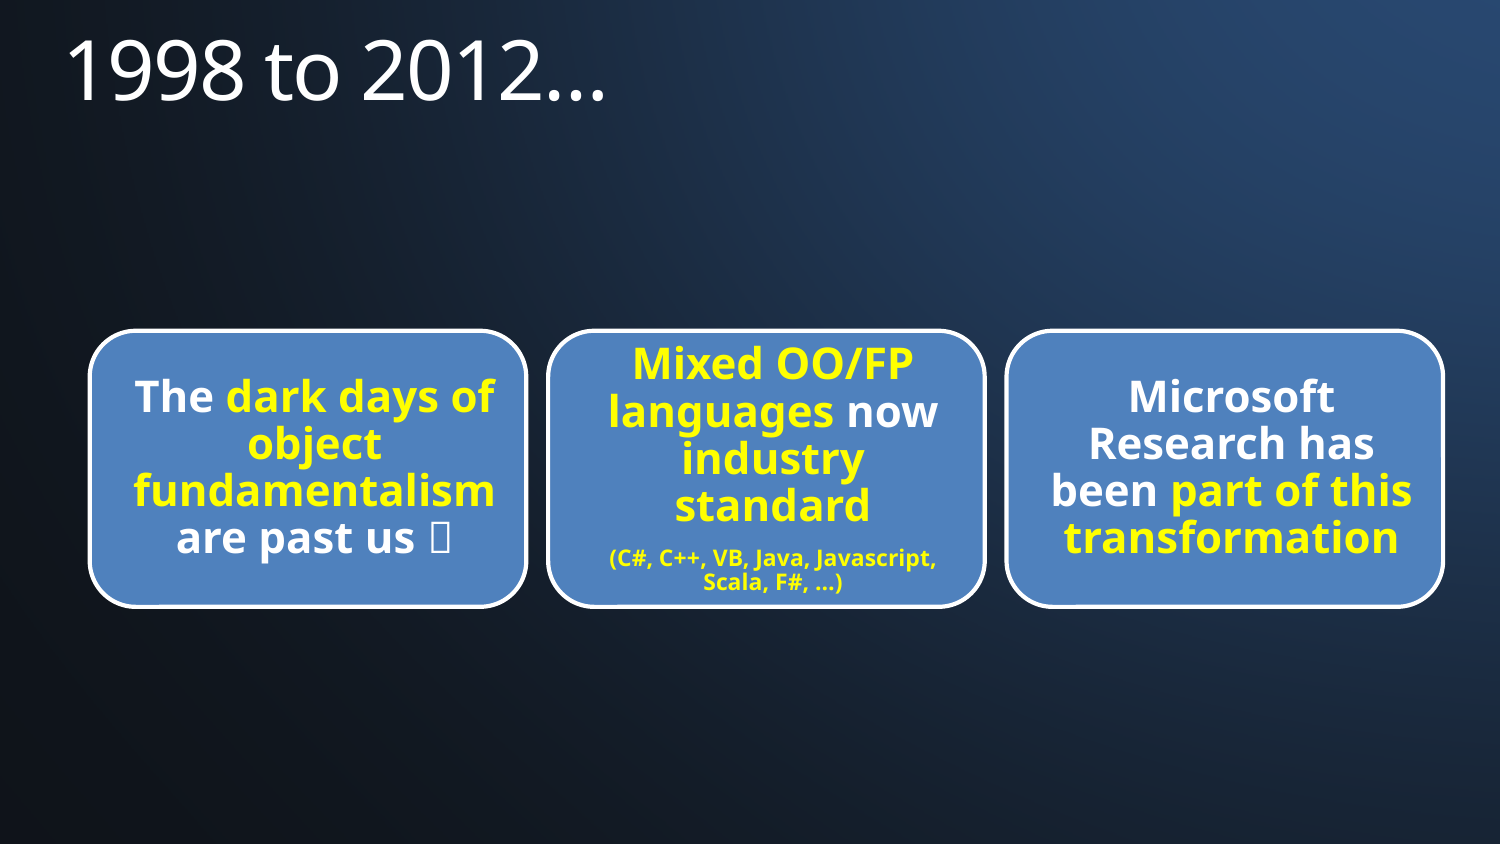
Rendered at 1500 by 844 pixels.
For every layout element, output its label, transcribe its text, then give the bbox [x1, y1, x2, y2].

picture [0, 0, 1500, 844]
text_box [88, 62, 1444, 754]
title 1998 to 2012… [62, 28, 1438, 119]
